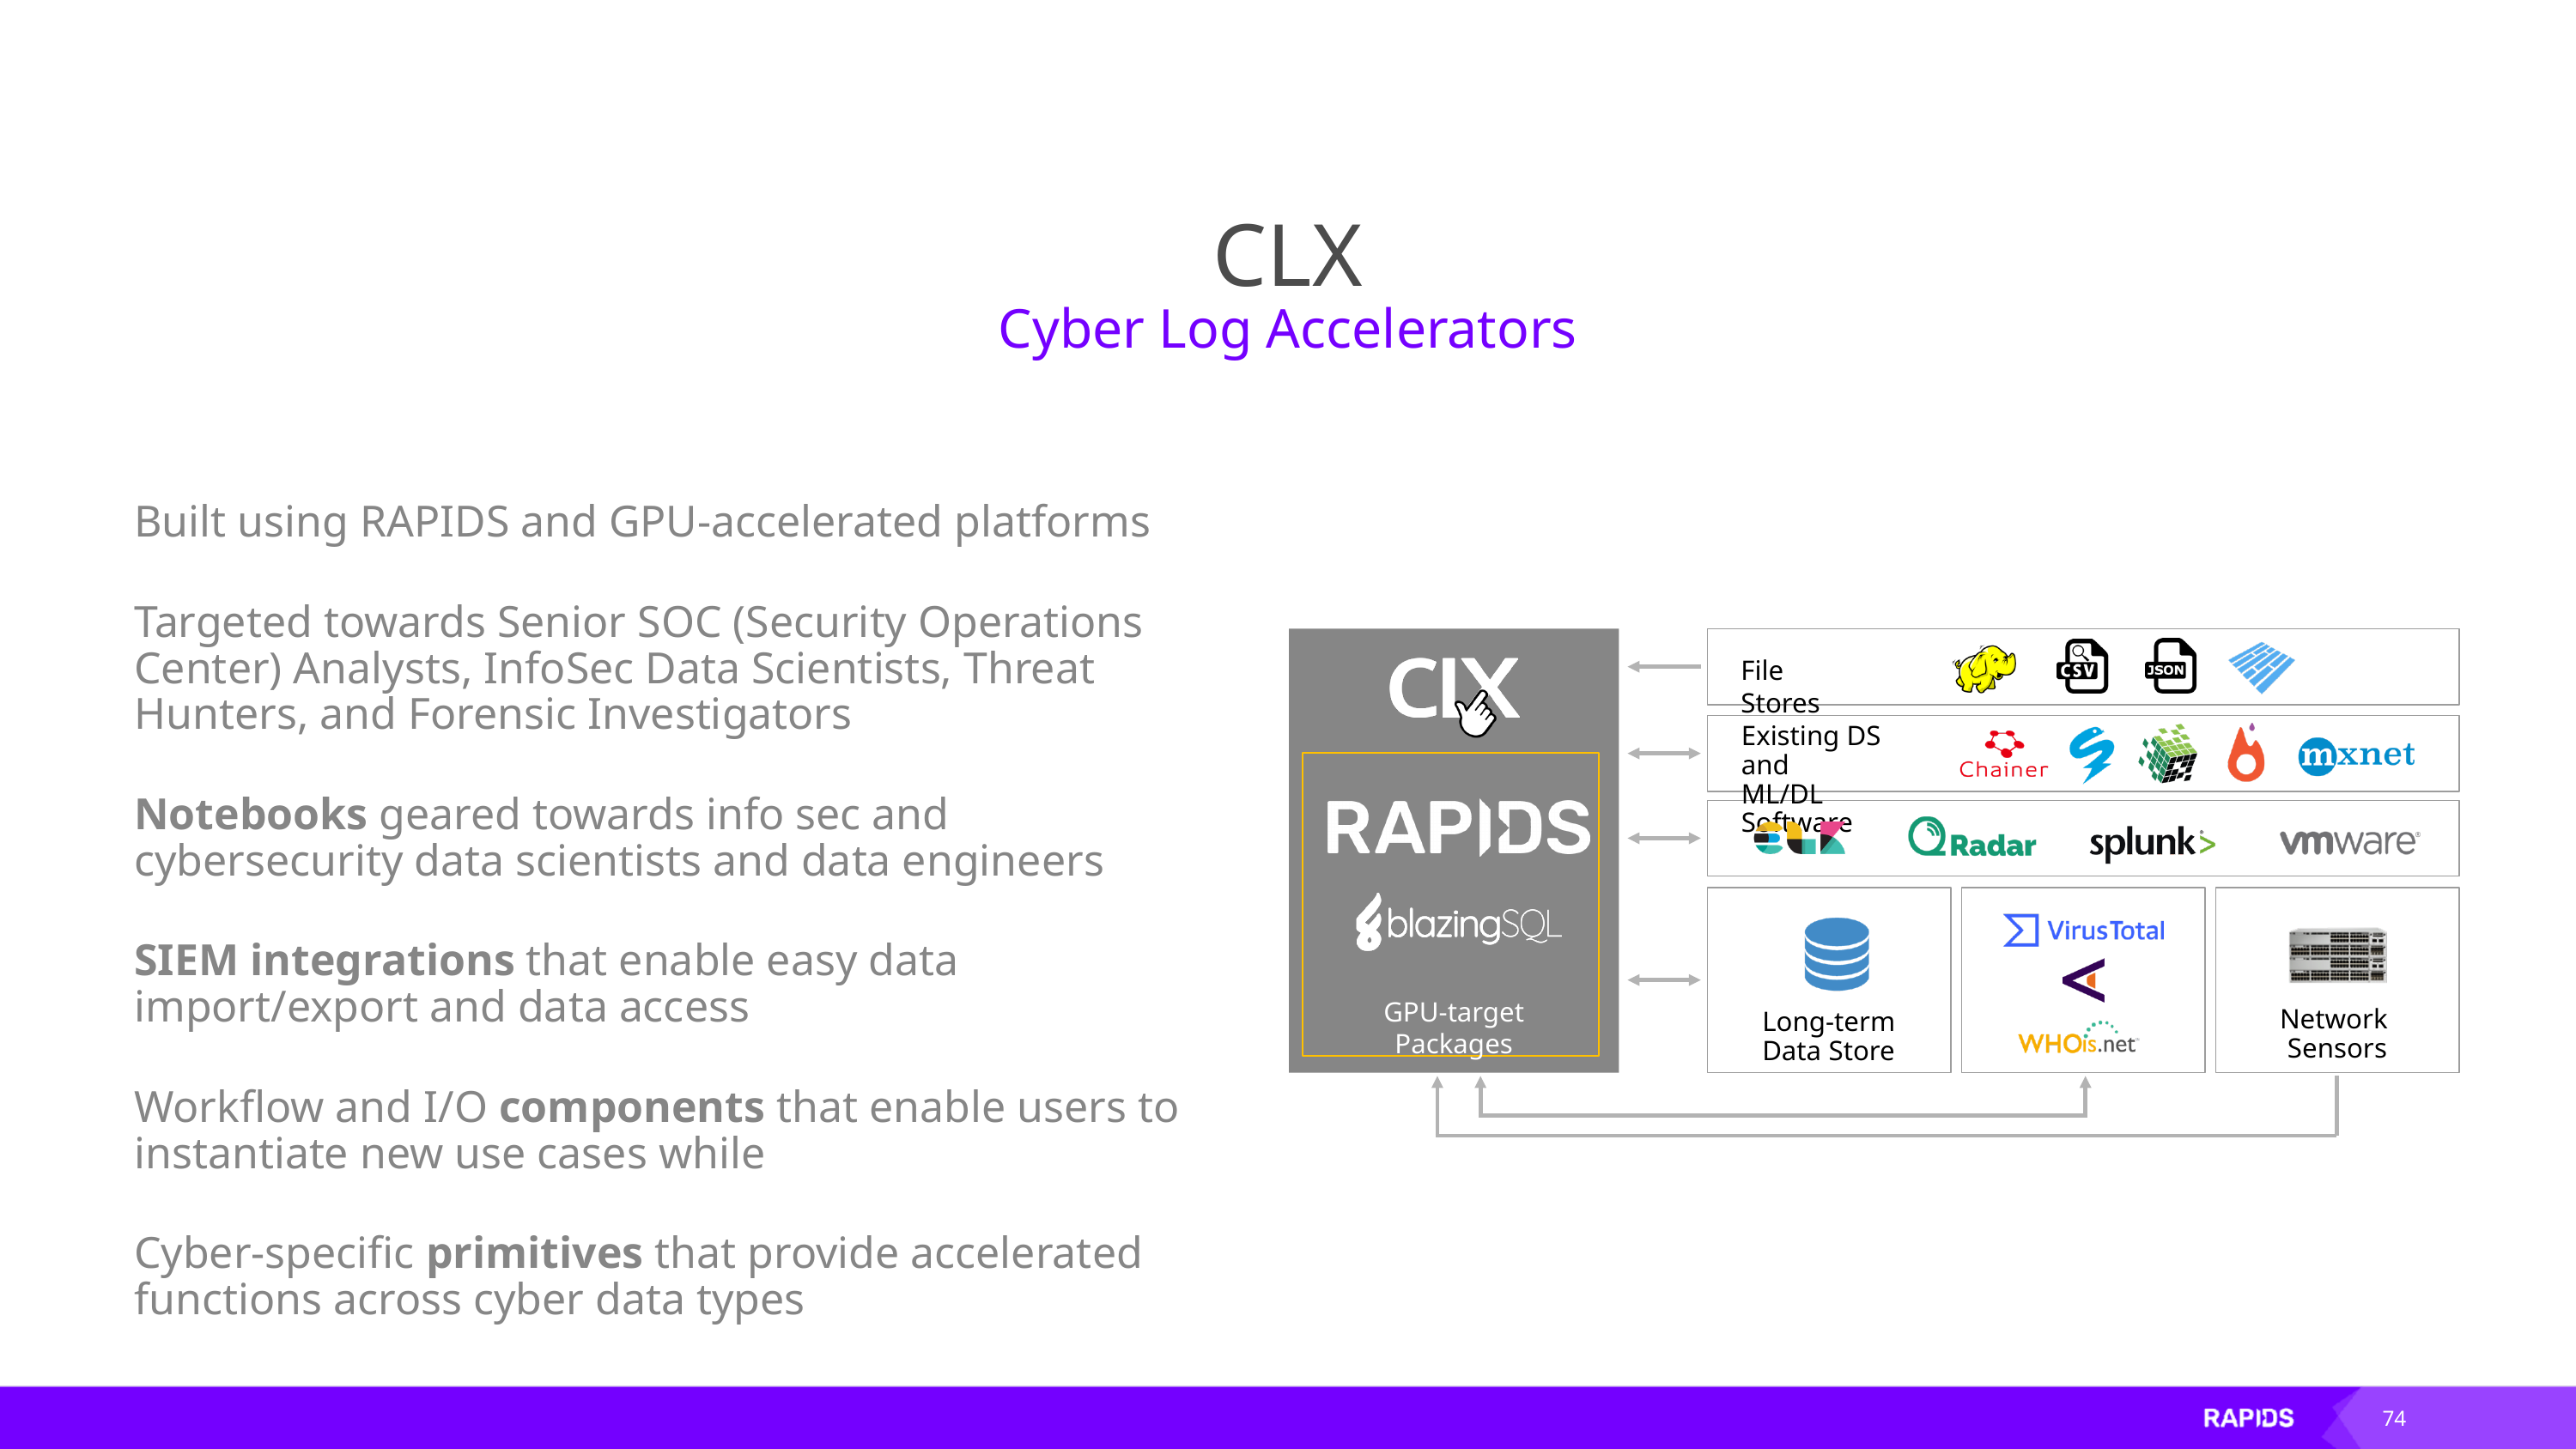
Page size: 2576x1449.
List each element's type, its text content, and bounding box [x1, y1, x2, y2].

picture [0, 0, 2576, 1449]
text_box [1288, 628, 2459, 1137]
list Cyber Log Accelerators [117, 295, 2459, 419]
title CLX [117, 173, 2459, 295]
list Built using RAPIDS and GPU-accelerated platforms Targeted towards Senior SOC (Security Operations Center) Analysts, InfoSec Data Scientists, Threat Hunters, and Forensic Investigators Notebooks geared towards info sec and cybersecurity data scientists and data engineers SIEM integrations that enable easy data import/export and data access Workflow and I/O components that enable users to instantiate new use cases while Cyber-specific primitives that provide accelerated functions across cyber data types [121, 493, 1243, 1367]
